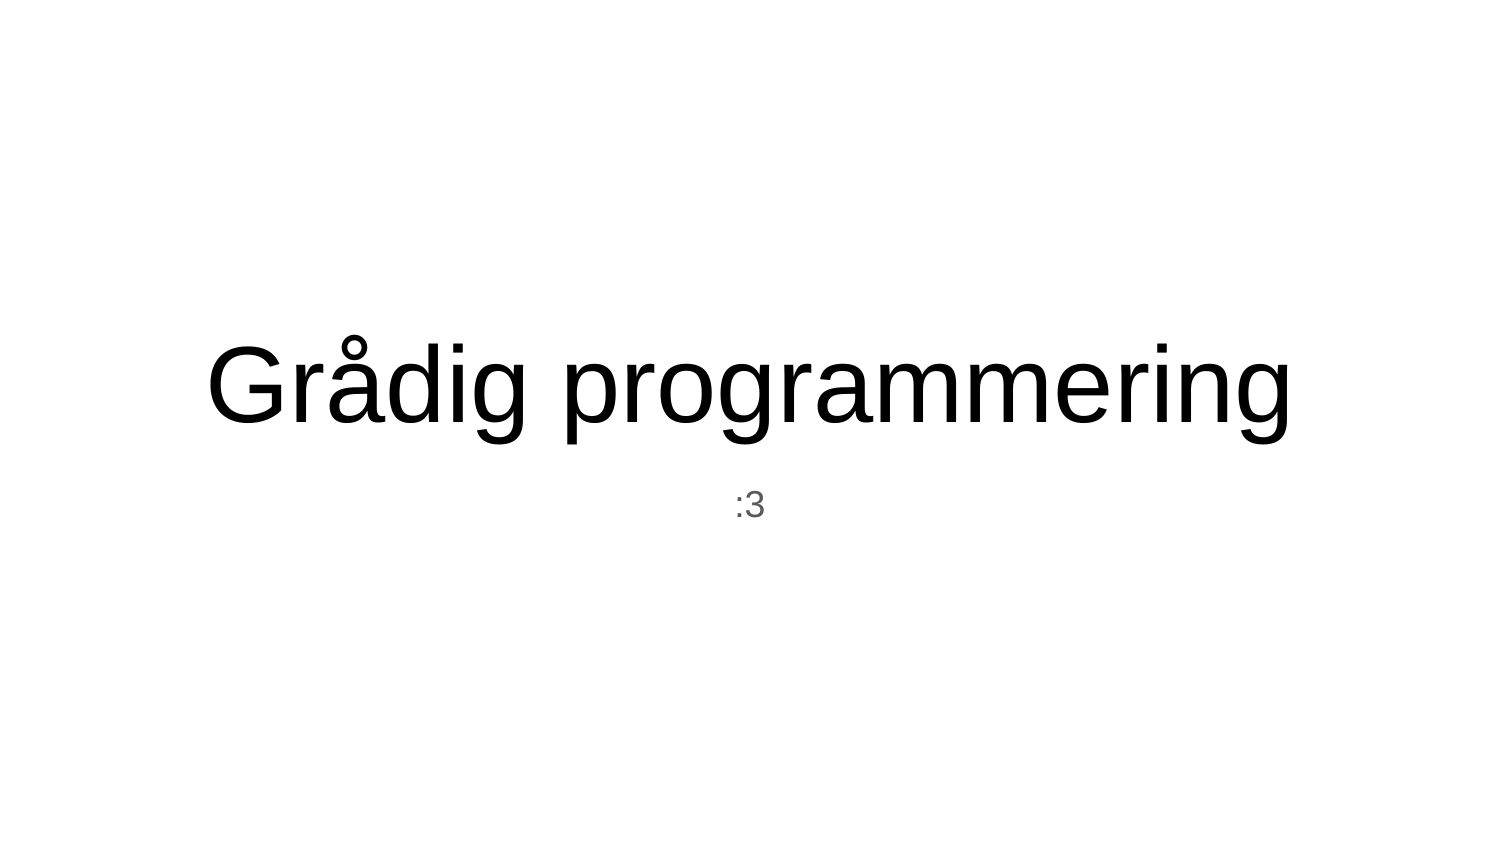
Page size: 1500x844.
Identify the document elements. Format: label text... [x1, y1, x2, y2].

title Grådig programmering [51, 122, 1449, 459]
subtitle :3 [51, 464, 1449, 595]
